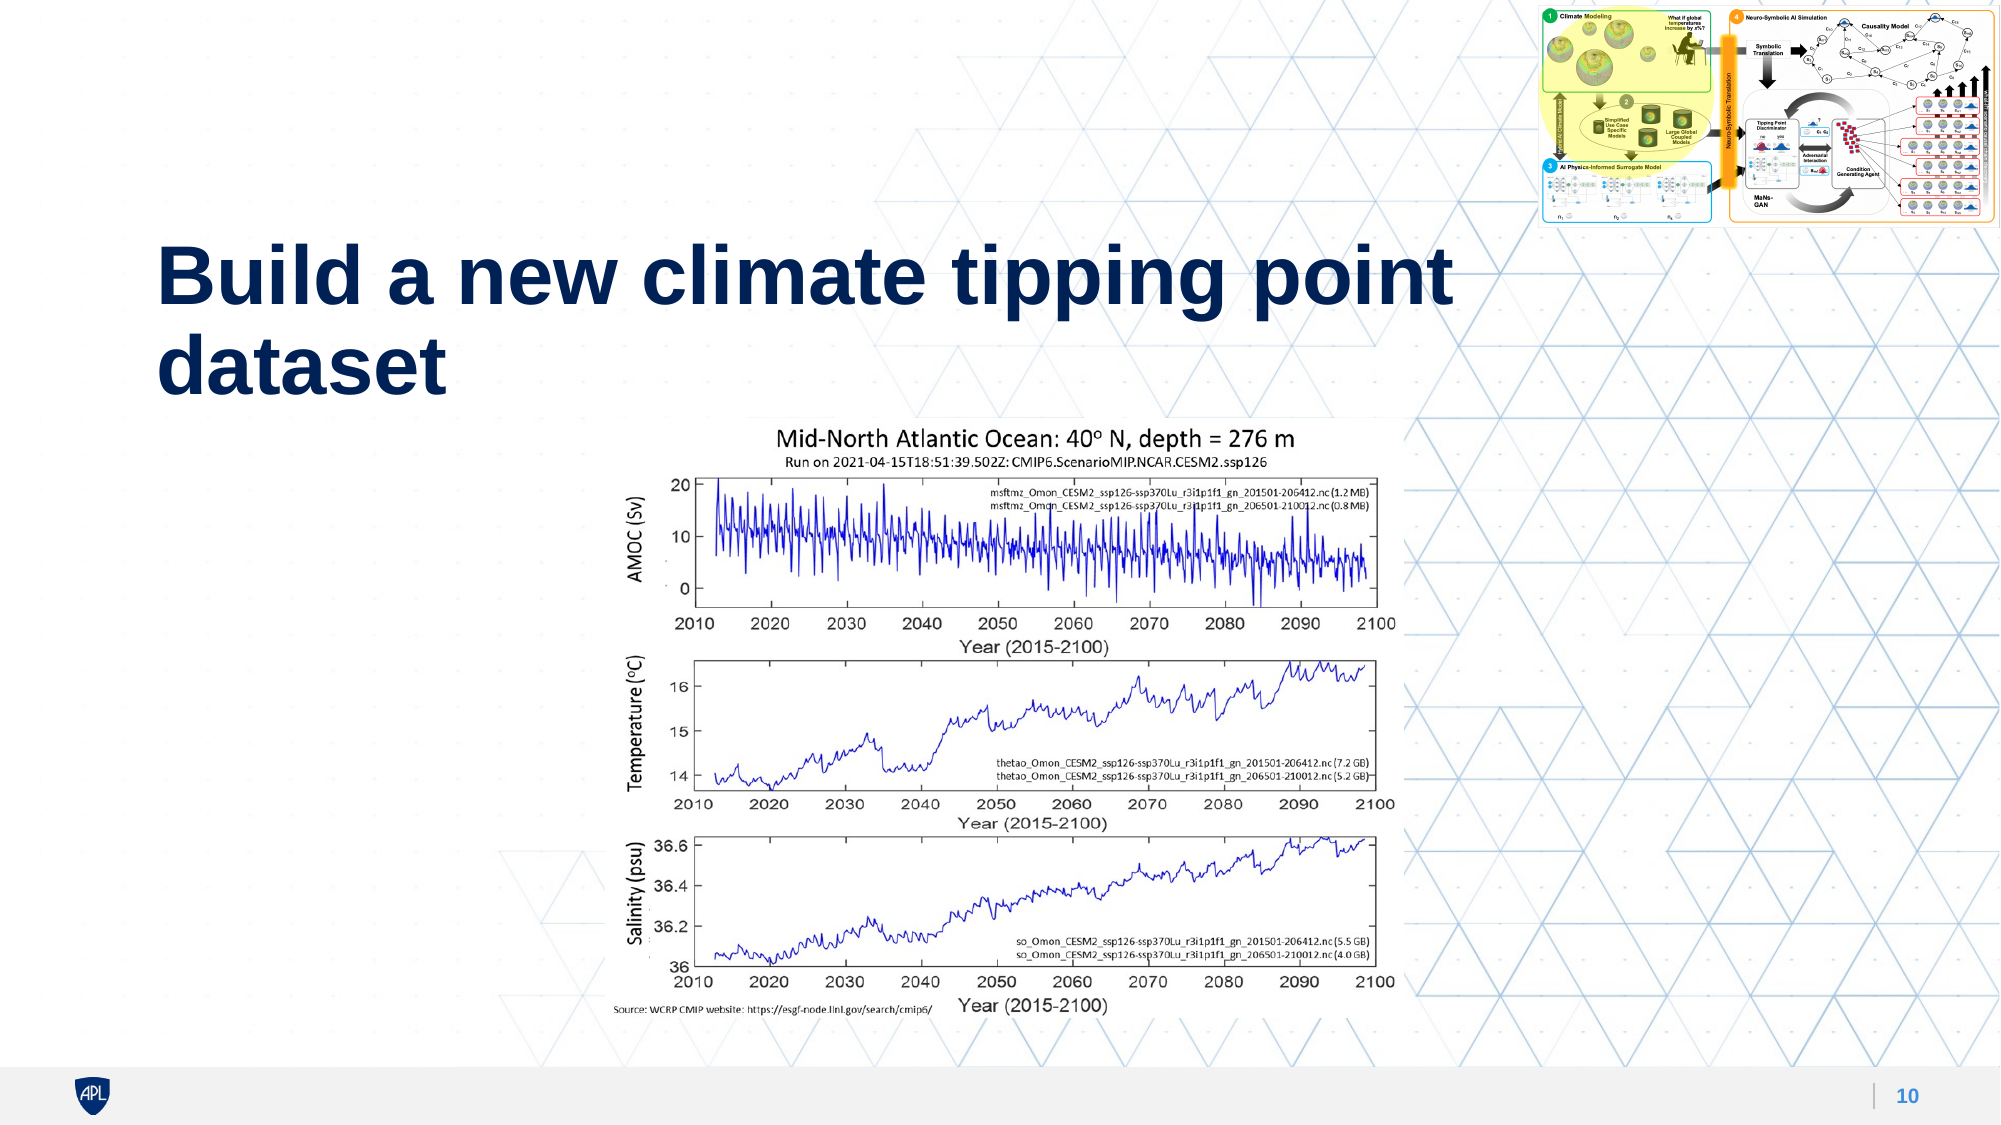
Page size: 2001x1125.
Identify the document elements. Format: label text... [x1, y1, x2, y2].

slide_number 10 [1876, 1066, 1940, 1125]
picture [0, 0, 2000, 1067]
title Build a new climate tipping point dataset [156, 325, 1657, 513]
